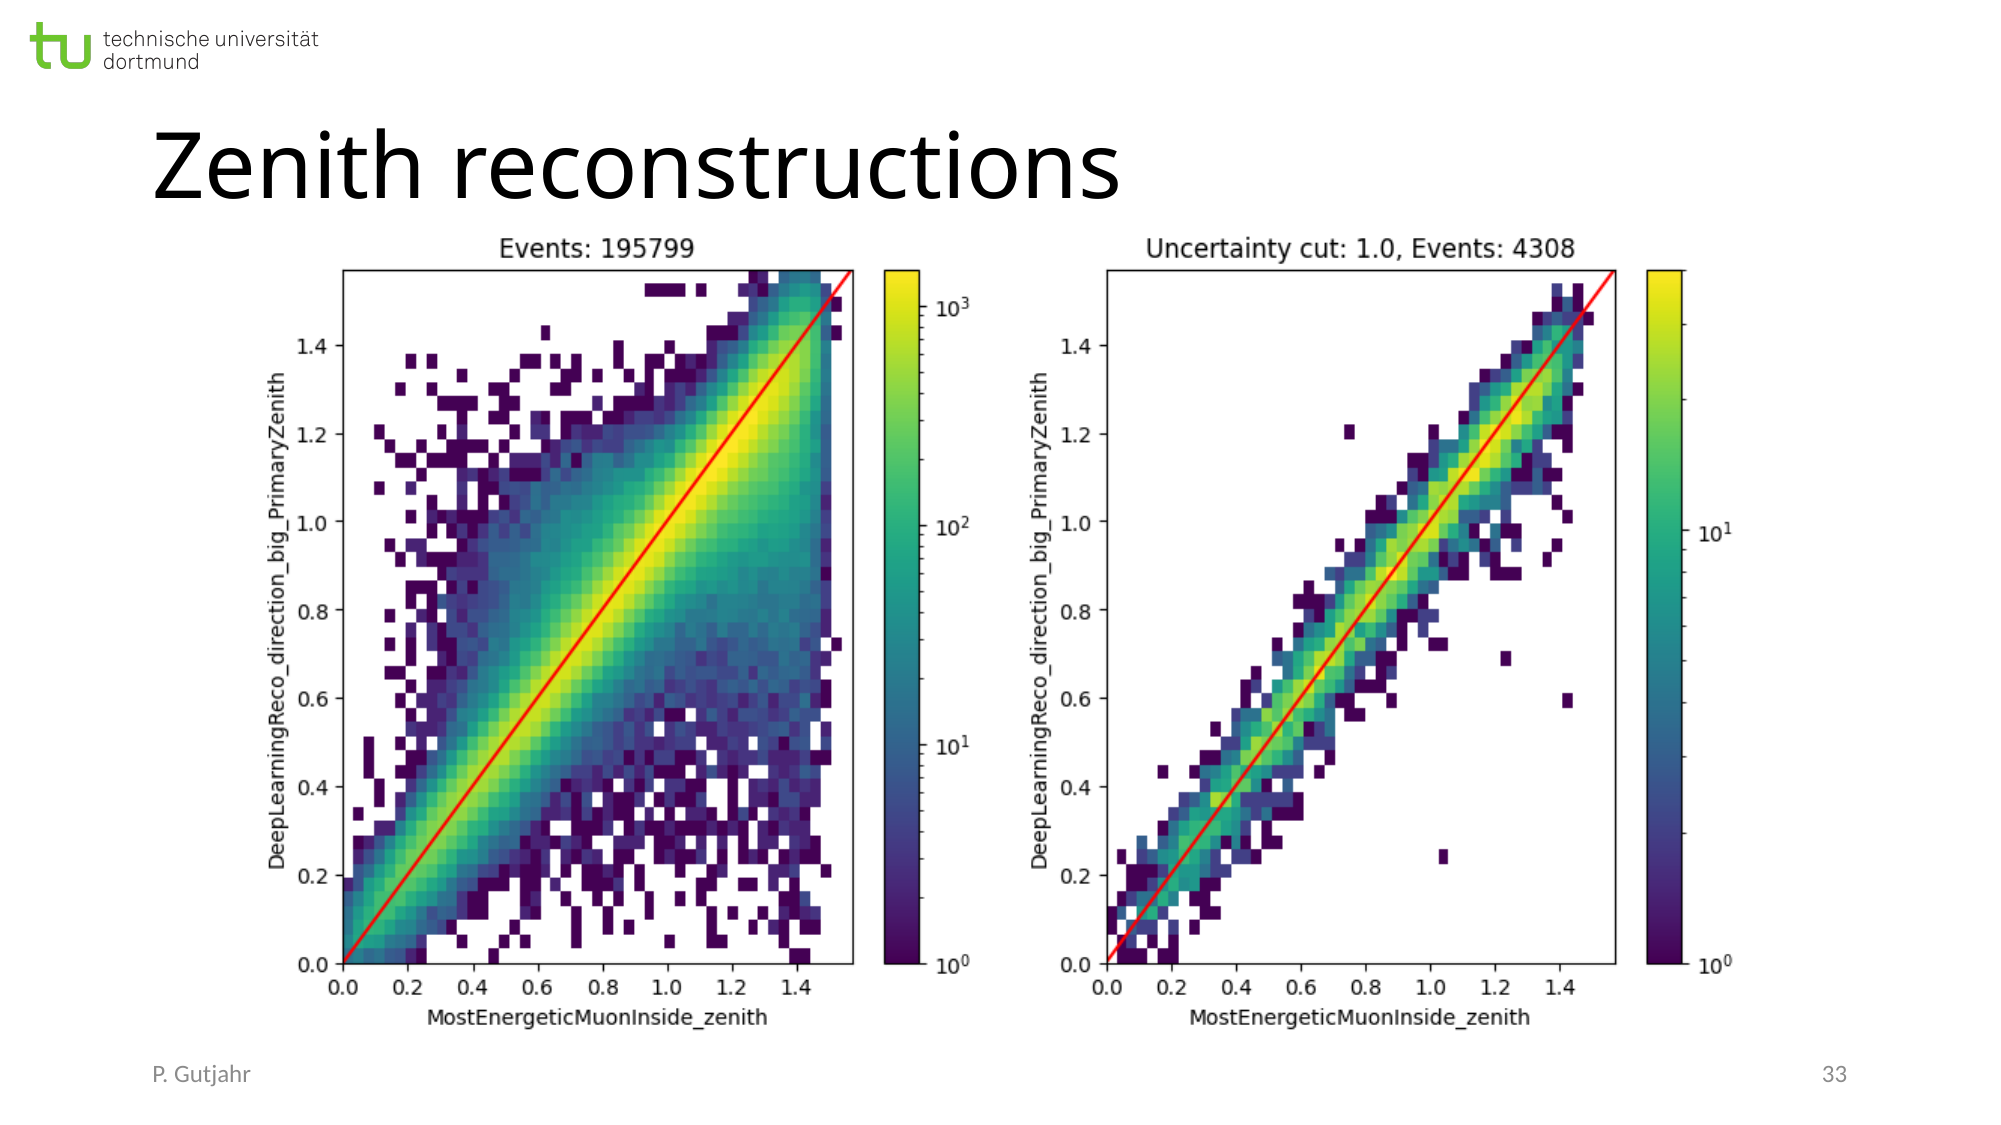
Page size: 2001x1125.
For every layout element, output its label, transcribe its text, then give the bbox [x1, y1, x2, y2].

picture [251, 222, 1749, 1043]
title Zenith reconstructions [137, 59, 1863, 278]
picture [23, 15, 325, 76]
slide_number P. Gutjahr [137, 1042, 588, 1103]
slide_number 33 [1412, 1042, 1863, 1103]
